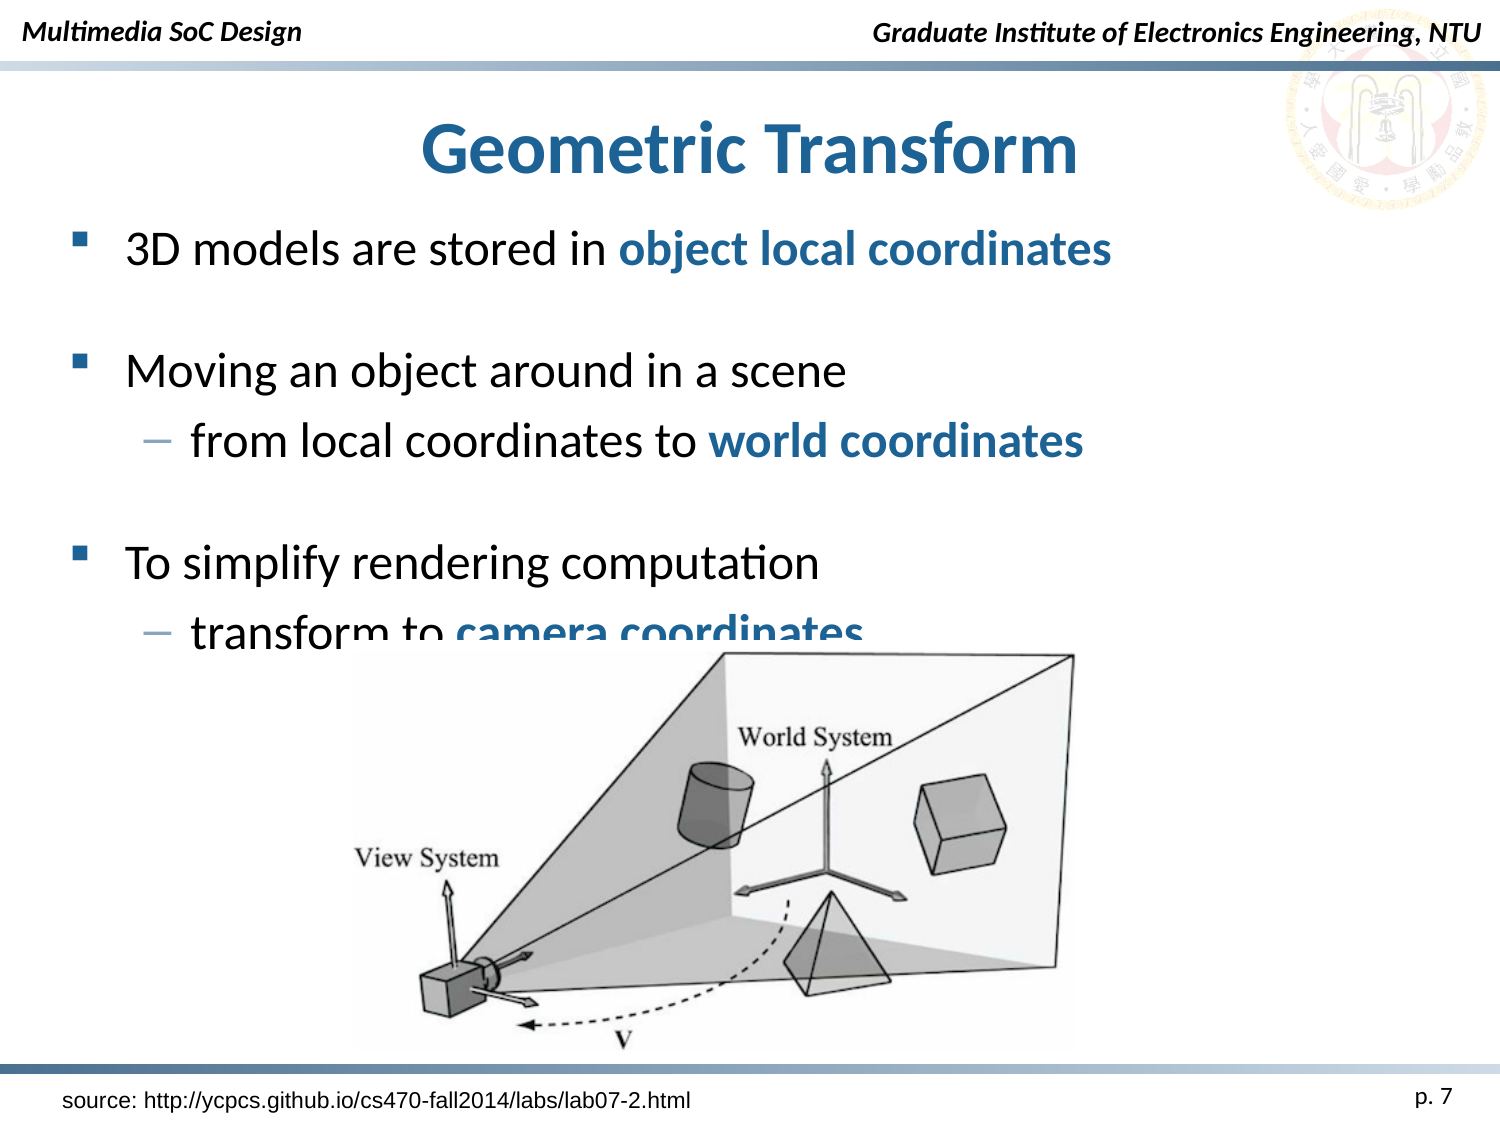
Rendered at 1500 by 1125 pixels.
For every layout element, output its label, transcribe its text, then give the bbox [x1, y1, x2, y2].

title Geometric Transform [53, 84, 1448, 203]
text_box source: http://ycpcs.github.io/cs470-fall2014/labs/lab07-2.html [47, 1077, 798, 1120]
list 3D models are stored in object local coordinates Moving an object around in a scene from local coordinates to world coordinates To simplify rendering computation transform to camera coordinates [53, 208, 1448, 1049]
picture [348, 640, 1152, 1055]
